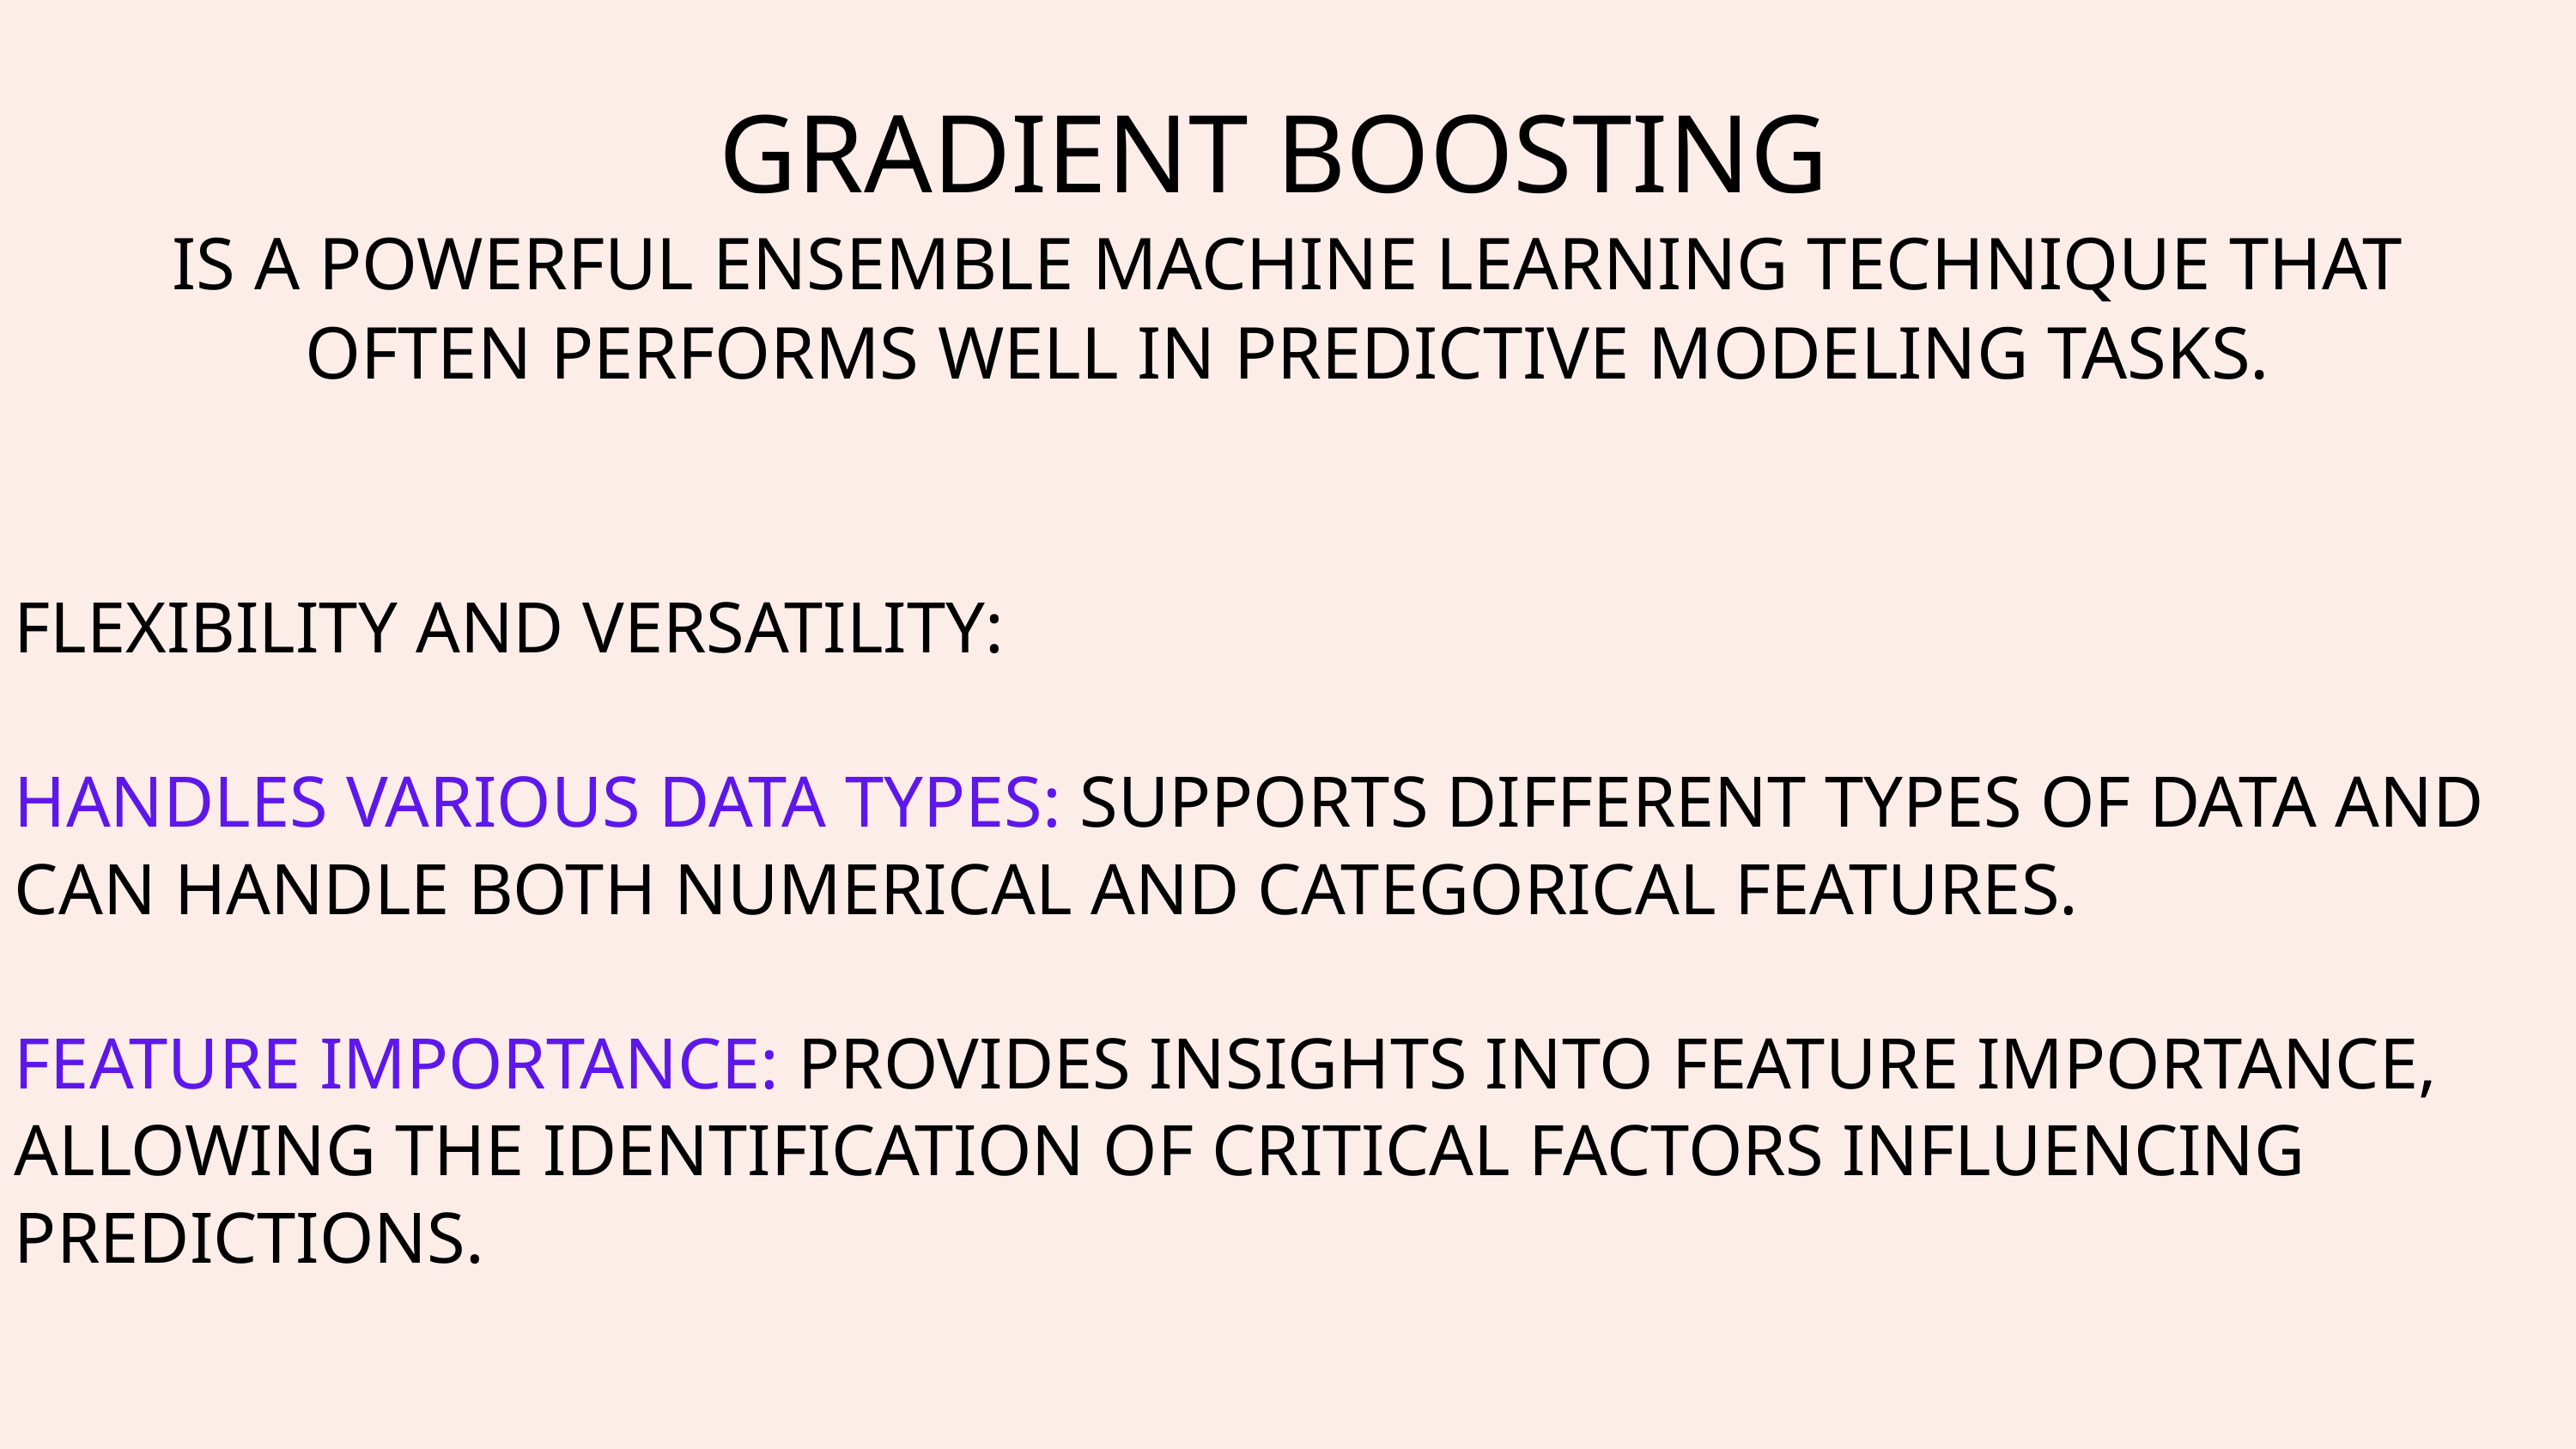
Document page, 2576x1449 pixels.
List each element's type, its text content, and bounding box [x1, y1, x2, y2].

text_box FLEXIBILITY AND VERSATILITY: HANDLES VARIOUS DATA TYPES: SUPPORTS DIFFERENT TYPES OF DATA AND CAN HANDLE BOTH NUMERICAL AND CATEGORICAL FEATURES. FEATURE IMPORTANCE: PROVIDES INSIGHTS INTO FEATURE IMPORTANCE, ALLOWING THE IDENTIFICATION OF CRITICAL FACTORS INFLUENCING PREDICTIONS. [14, 579, 2576, 1277]
text_box GRADIENT BOOSTING IS A POWERFUL ENSEMBLE MACHINE LEARNING TECHNIQUE THAT OFTEN PERFORMS WELL IN PREDICTIVE MODELING TASKS. [66, 80, 2510, 394]
